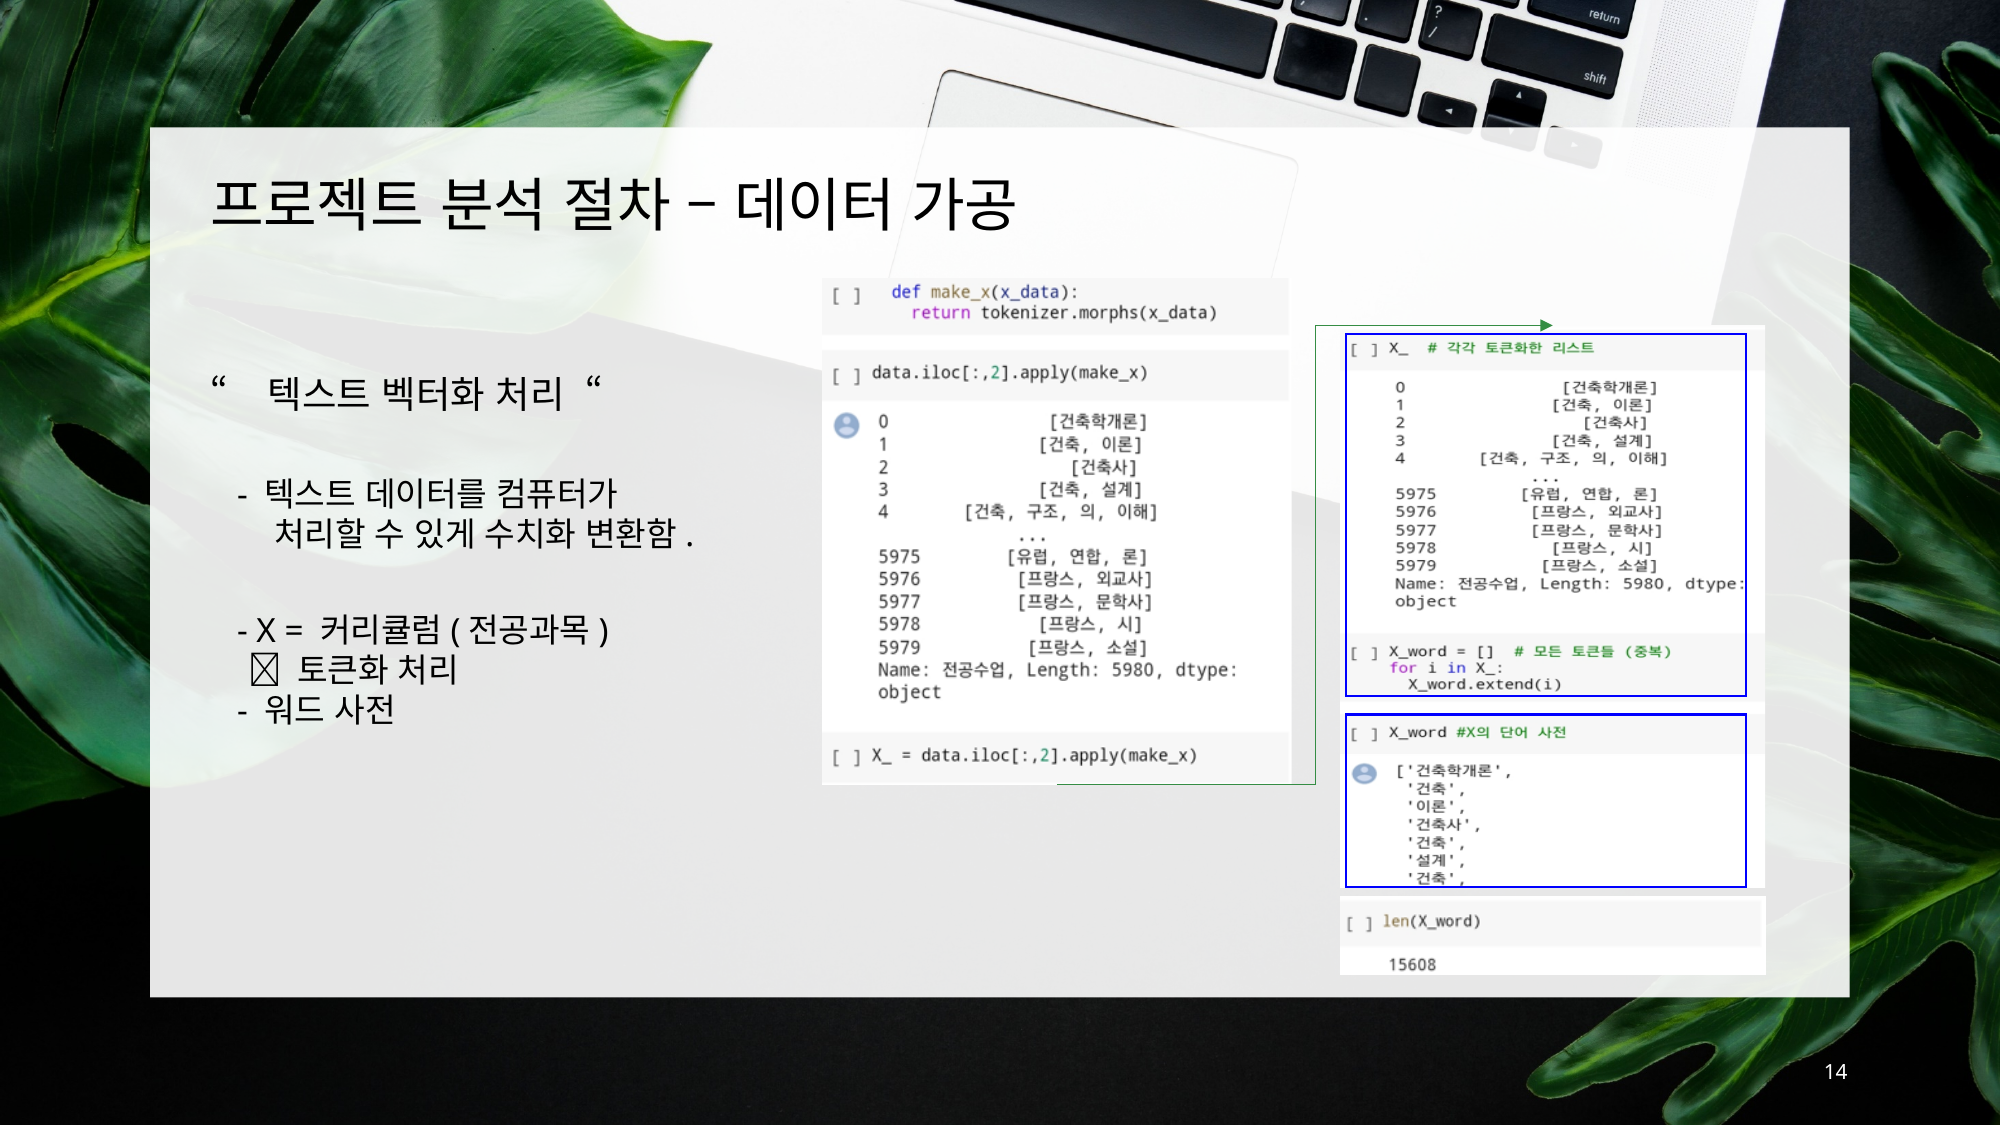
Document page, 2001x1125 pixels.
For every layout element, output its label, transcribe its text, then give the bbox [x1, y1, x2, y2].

text_box - X = 커리큘럼(전공과목)  토큰화 처리 - 워드 사전 [196, 601, 752, 737]
slide_number 14 [1412, 1042, 1863, 1103]
text_box 프로젝트 분석 절차 – 데이터 가공 [148, 126, 1221, 289]
text_box “ 텍스트 벡터화 처리 “ [196, 364, 822, 424]
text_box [1075, 307, 1535, 804]
text_box - 텍스트 데이터를 컴퓨터가 처리할 수 있게 수치화 변환함. [196, 465, 822, 561]
picture [0, 0, 2000, 1125]
